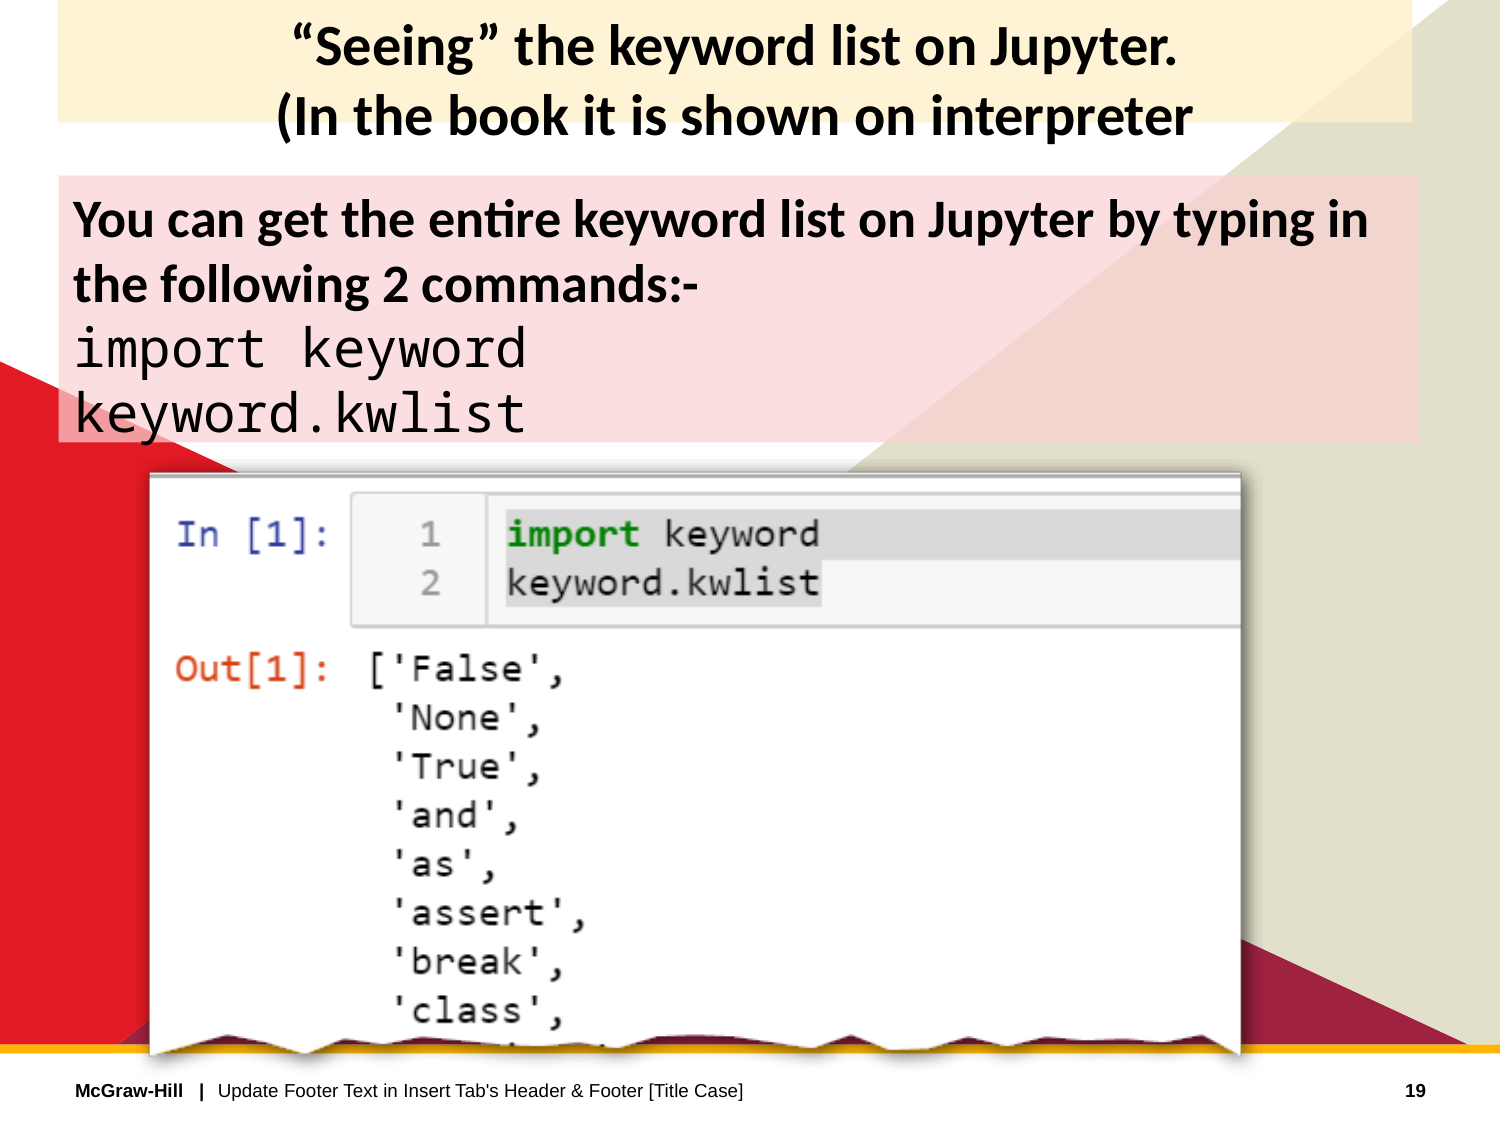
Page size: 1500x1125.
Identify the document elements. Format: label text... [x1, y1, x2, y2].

slide_number 19 [1283, 1071, 1442, 1109]
text_box Update Footer Text in Insert Tab's Header & Footer [Title Case] [202, 1078, 1103, 1109]
subtitle You can get the entire keyword list on Jupyter by typing in the following 2 commands:- import keyword keyword.kwlist [58, 175, 1420, 443]
title “Seeing” the keyword list on Jupyter. (In the book it is shown on interpreter [57, 0, 1413, 123]
picture [136, 459, 1263, 1078]
